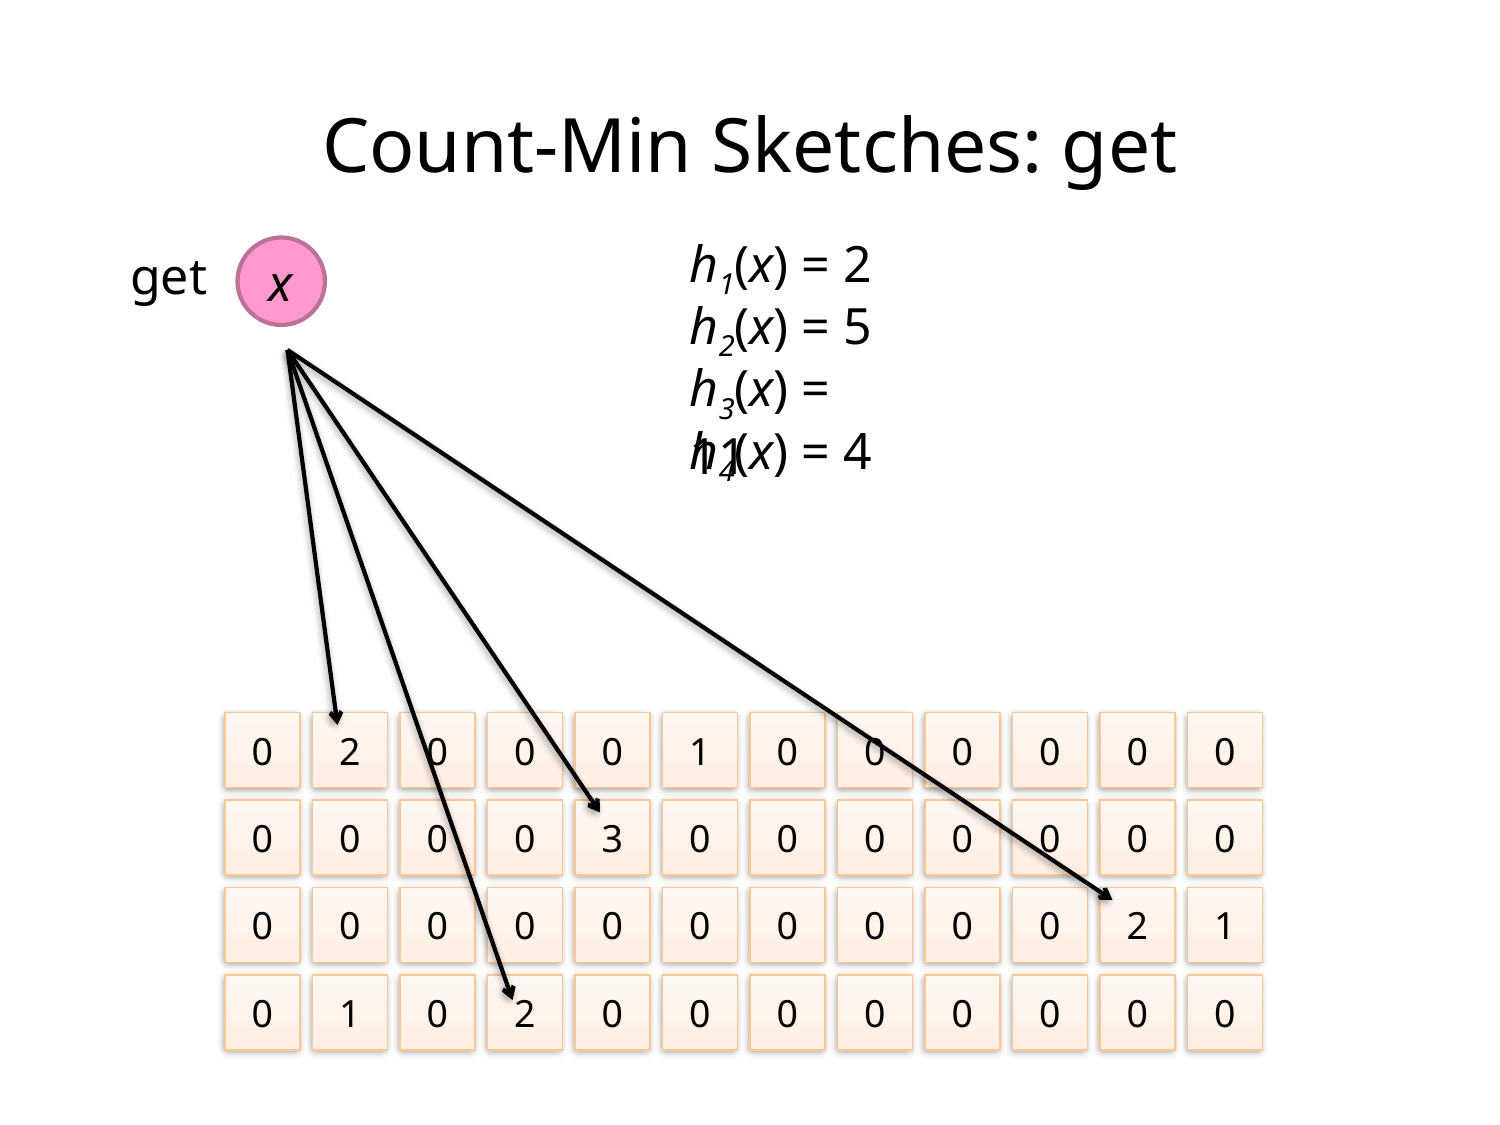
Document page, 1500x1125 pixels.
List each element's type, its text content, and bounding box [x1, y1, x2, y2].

text_box h1(x) = 2 [674, 224, 913, 286]
text_box x [238, 235, 328, 328]
text_box h2(x) = 5 [674, 286, 913, 348]
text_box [287, 349, 513, 1001]
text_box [224, 712, 1263, 1051]
text_box get [99, 237, 238, 313]
text_box Count-Min Sketches: get [0, 90, 1500, 203]
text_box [513, 349, 1113, 901]
